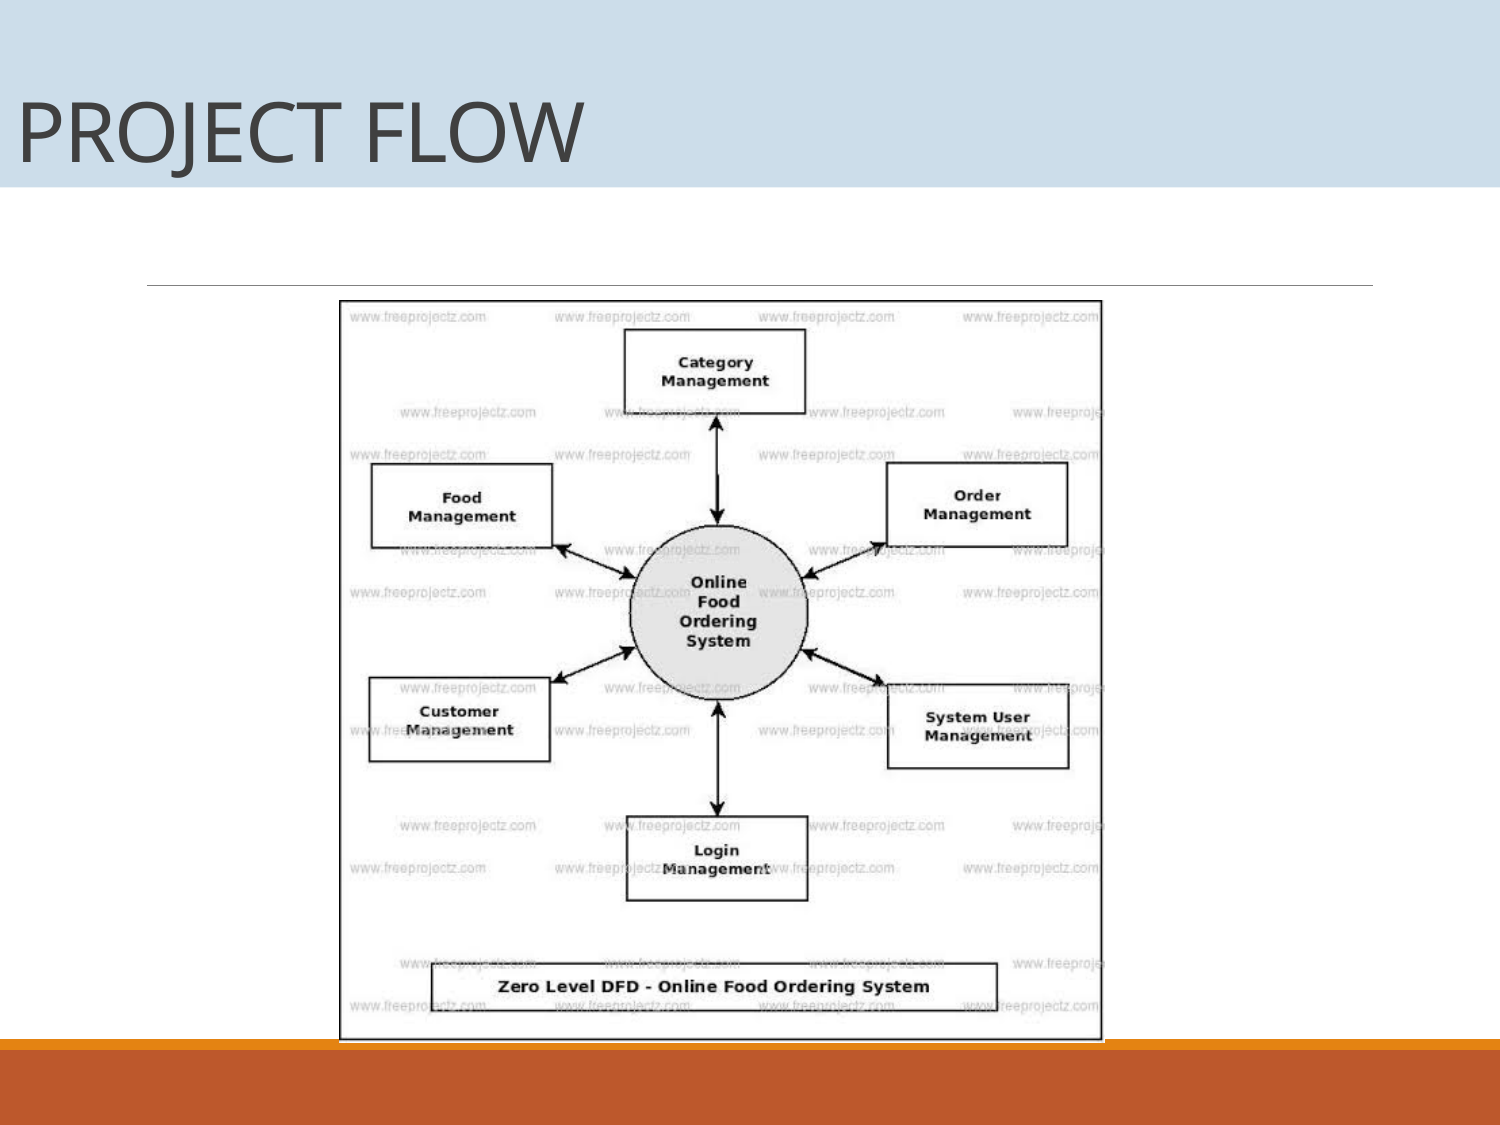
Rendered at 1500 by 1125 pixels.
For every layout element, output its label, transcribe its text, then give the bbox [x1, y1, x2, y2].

title PROJECT FLOW [0, 0, 1500, 188]
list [339, 300, 1105, 1044]
